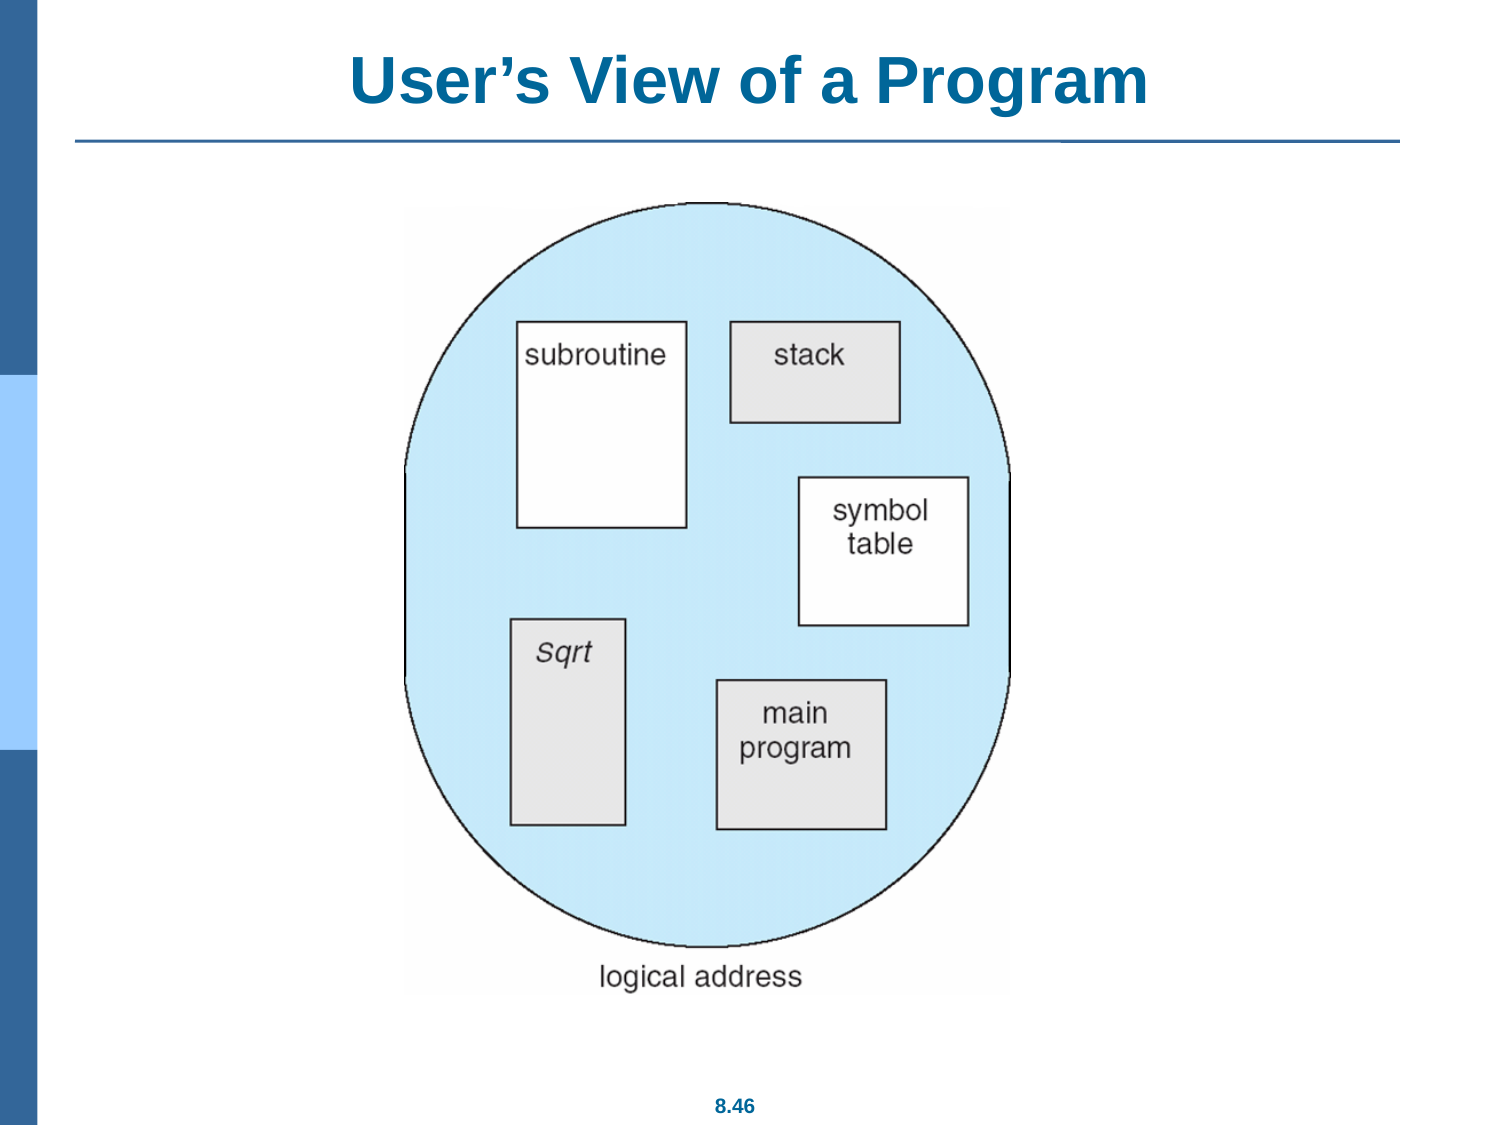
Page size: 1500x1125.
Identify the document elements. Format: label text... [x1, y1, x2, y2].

title User’s View of a Program [75, 29, 1425, 125]
picture [404, 202, 1012, 997]
